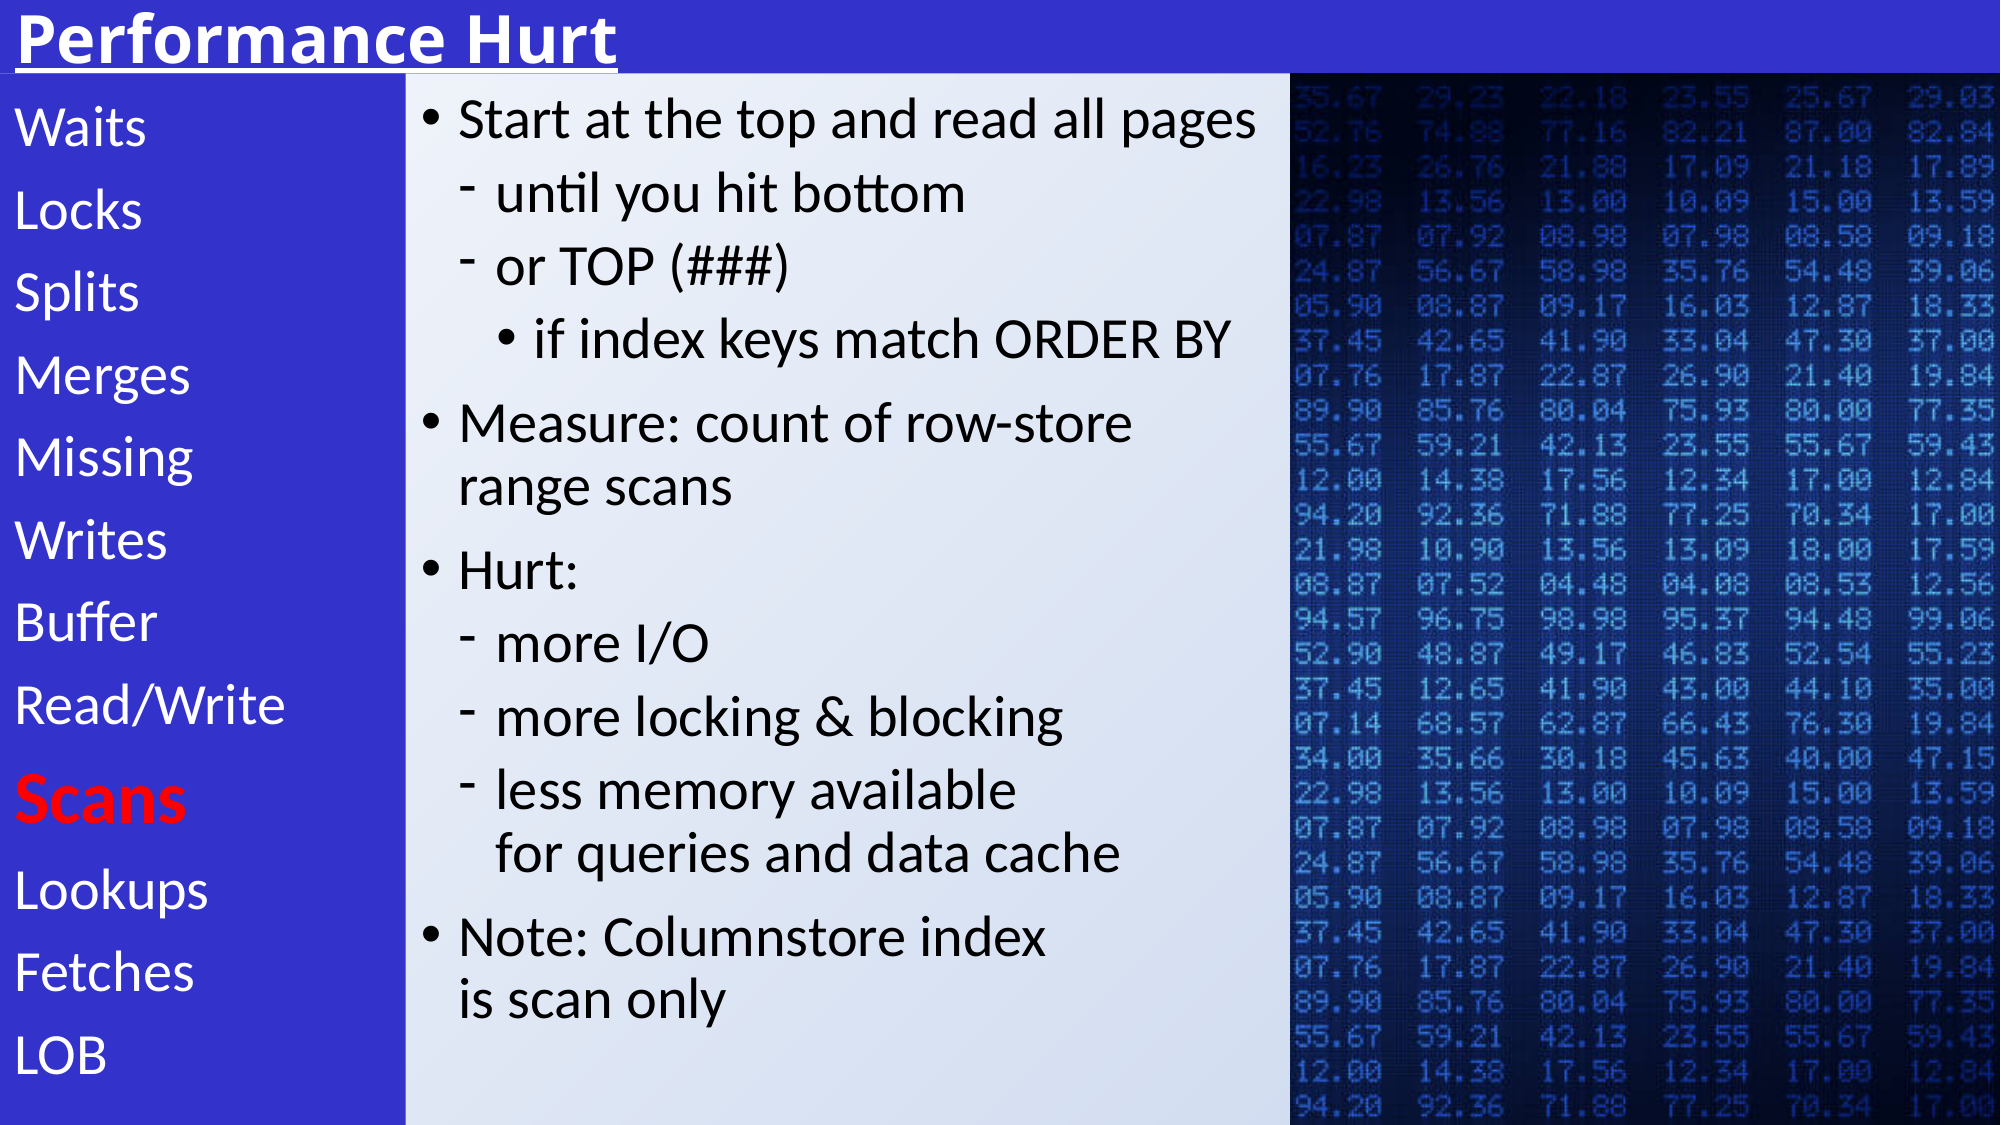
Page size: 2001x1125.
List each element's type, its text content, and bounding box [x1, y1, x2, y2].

picture [1290, 73, 2000, 1125]
title Performance Hurt [0, 0, 2000, 73]
list Start at the top and read all pages until you hit bottom or TOP (###) if index keys match ORDER BY Measure: count of row-store range scans Hurt: more I/O more locking & blocking less memory available for queries and data cache Note: Columnstore index is scan only [406, 73, 1290, 1125]
list Waits Locks Splits Merges Missing Writes Buffer Read/Write Scans Lookups Fetches LOB [0, 73, 406, 1125]
